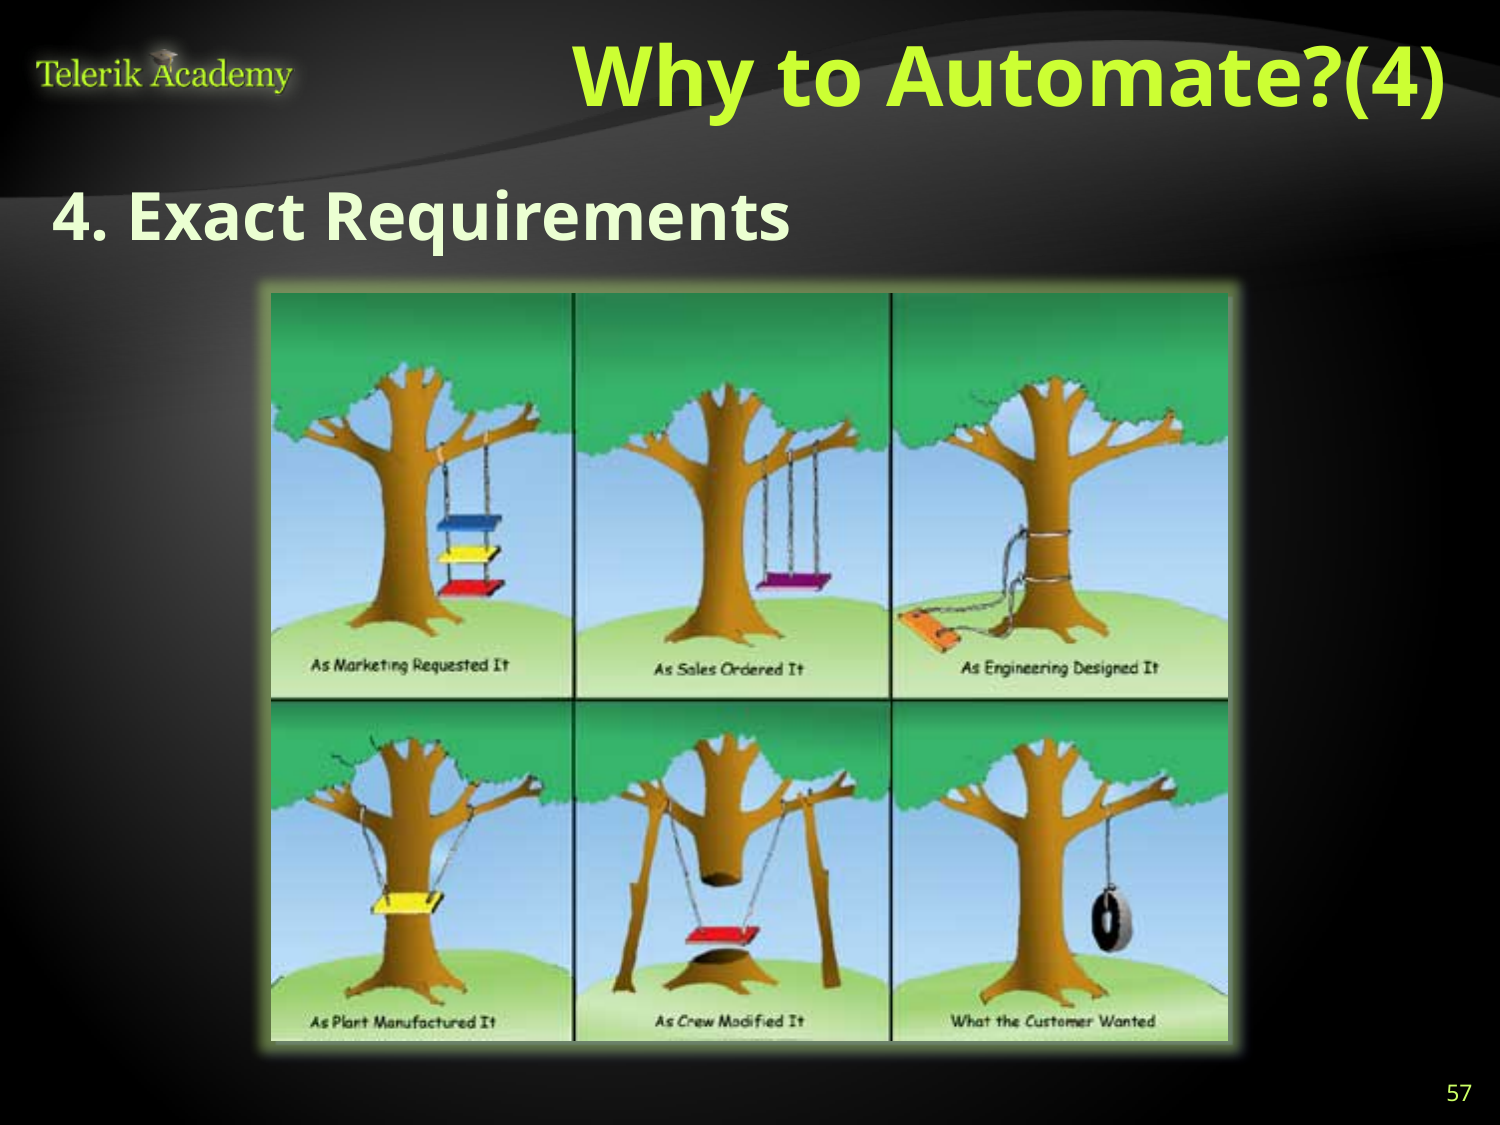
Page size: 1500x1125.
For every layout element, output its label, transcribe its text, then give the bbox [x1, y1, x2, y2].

slide_number 57 [1412, 1074, 1488, 1113]
picture [0, 0, 1500, 1125]
title Why to Automate?(4) [300, 12, 1463, 150]
list 4. Exact Requirements [37, 162, 1463, 254]
